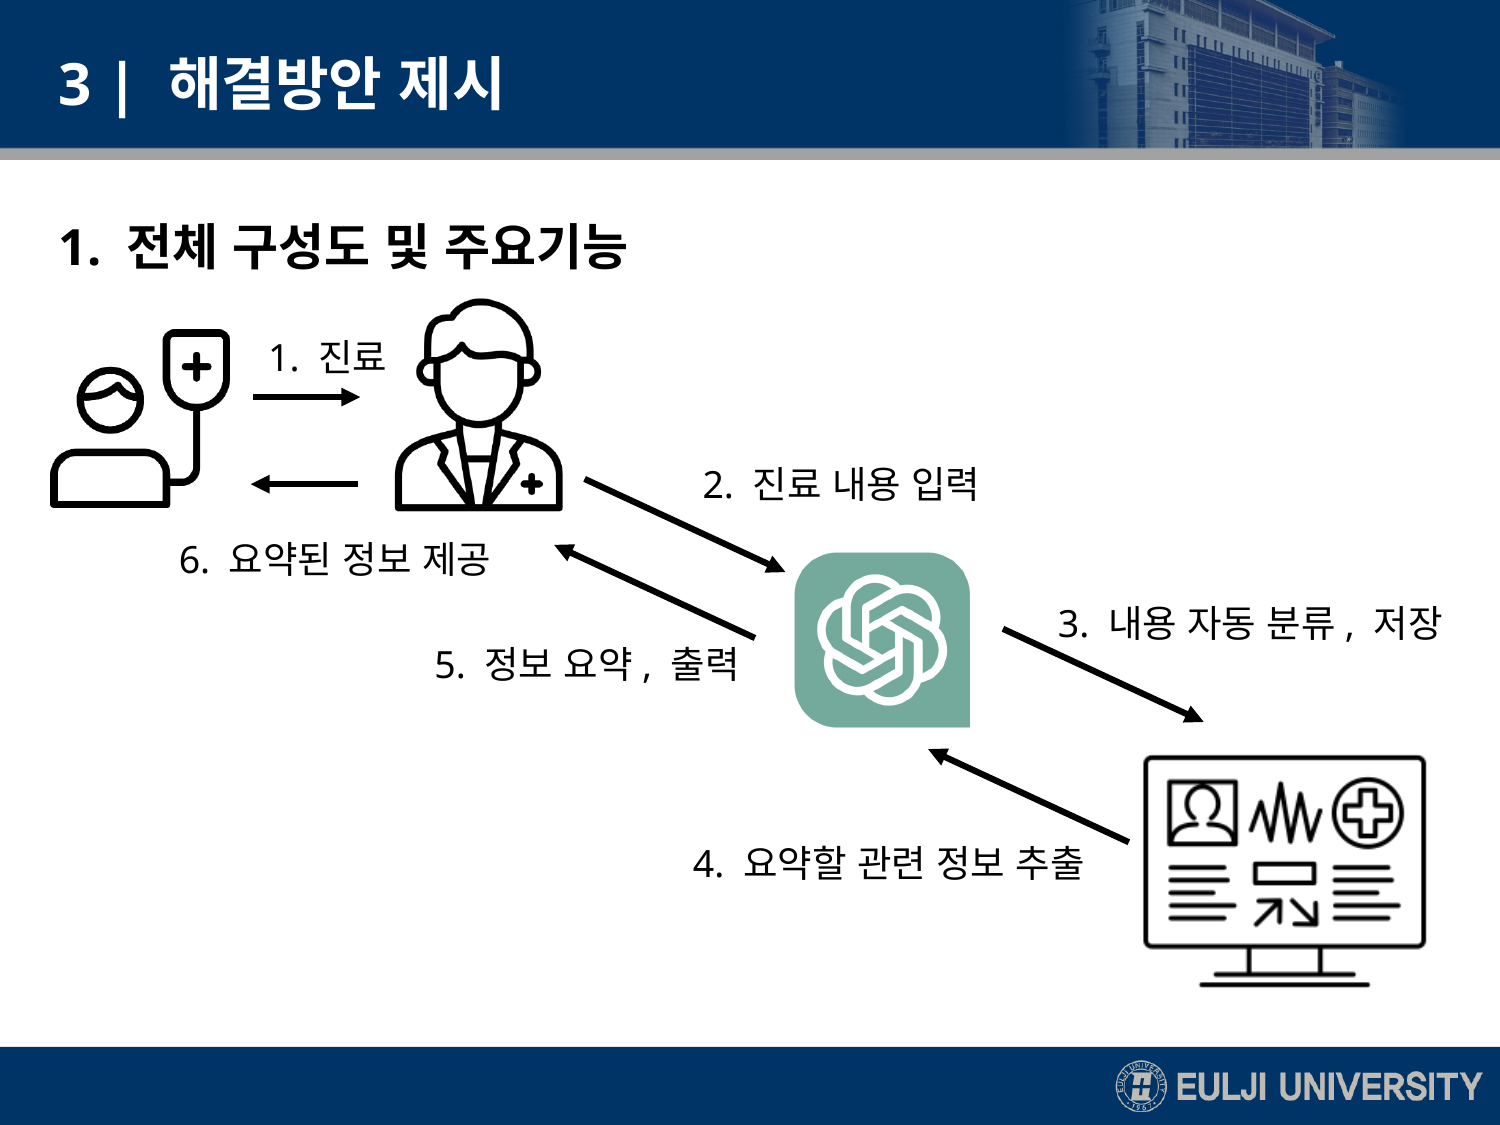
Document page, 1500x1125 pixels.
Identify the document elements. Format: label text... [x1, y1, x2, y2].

text_box 2. 진료 내용 입력 [687, 453, 996, 514]
text_box 5. 정보 요약, 출력 [419, 633, 755, 694]
text_box 1. 진료 [253, 326, 355, 387]
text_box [1002, 628, 1204, 723]
text_box [0, 1045, 1500, 1125]
picture [360, 285, 598, 523]
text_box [584, 478, 786, 573]
picture [1128, 715, 1442, 1029]
text_box 1. 전체 구성도 및 주요기능 [43, 208, 1447, 328]
picture [50, 328, 230, 509]
text_box 6. 요약된 정보 제공 [163, 528, 507, 589]
text_box 4. 요약할 관련 정보 추출 [678, 832, 1101, 893]
picture [791, 550, 975, 729]
text_box 3. 내용 자동 분류, 저장 [1043, 592, 1458, 653]
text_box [927, 748, 1129, 843]
picture [1103, 1052, 1495, 1120]
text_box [553, 544, 756, 639]
picture [0, 0, 1500, 160]
